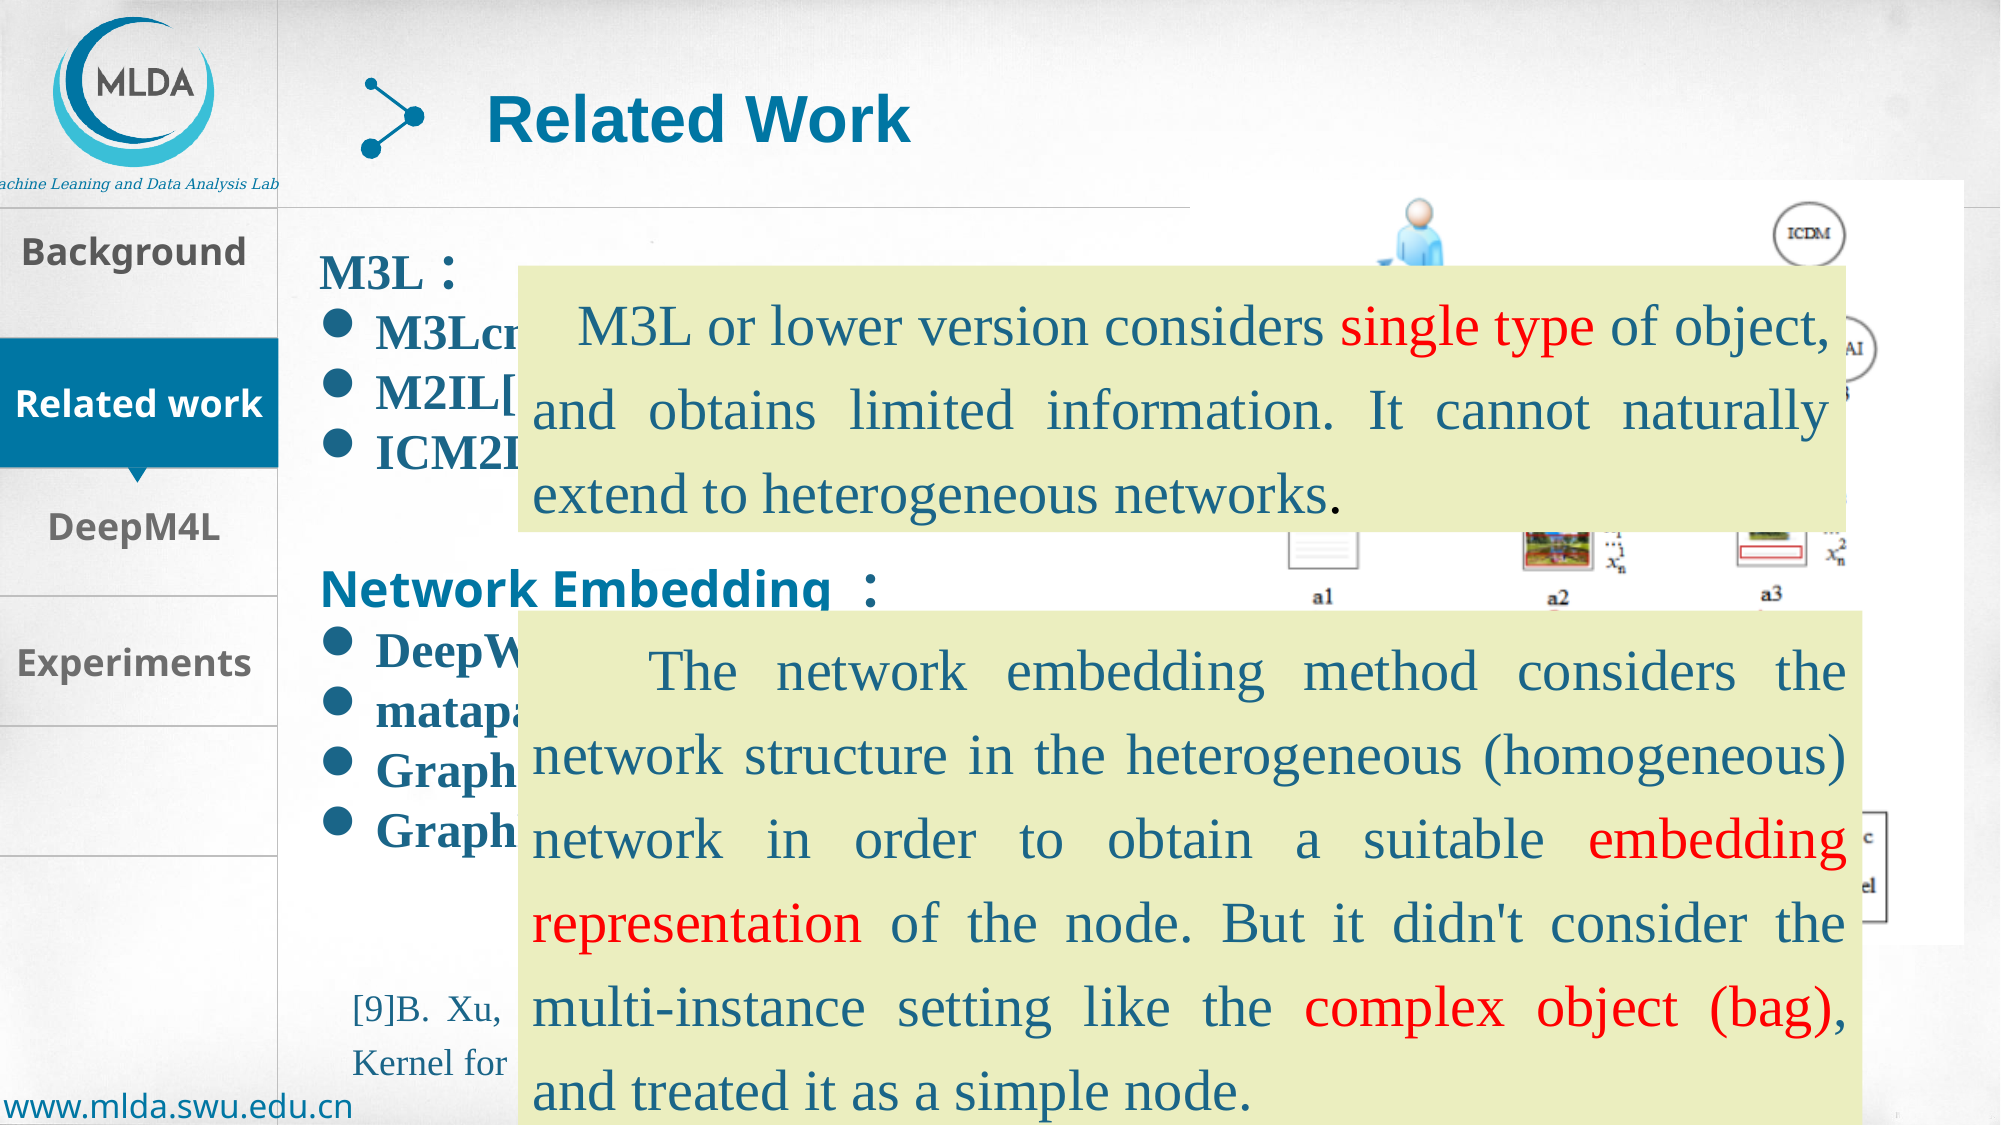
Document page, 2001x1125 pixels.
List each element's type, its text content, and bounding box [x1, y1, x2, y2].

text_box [371, 83, 415, 149]
text_box Network Embedding ： DeepWalk matapath2vec GraphInception GraphHeat[9] [304, 550, 998, 925]
picture [39, 2, 222, 192]
text_box M3L or lower version considers single type of object, and obtains limited information. It cannot naturally extend to heterogeneous networks. [518, 265, 1190, 533]
picture [1190, 180, 1964, 945]
text_box [9]B. Xu, H. Shen, Q. Cao, K. Cen, X. Cheng. Graph Convolutional Networks using Heat Kernel for Semi-supervised Learning, IJCAI 2019. [337, 967, 518, 1091]
text_box Related Work [471, 68, 927, 164]
text_box M3L： M3Lcmf[6] M2IL[7] ICM2L[8] [304, 232, 998, 488]
text_box The network embedding method considers the network structure in the heterogeneous (homogeneous) network in order to obtain a suitable embedding representation of the node. But it didn't consider the multi-instance setting like the complex object (bag), and treated it as a simple node. [518, 610, 1863, 1125]
